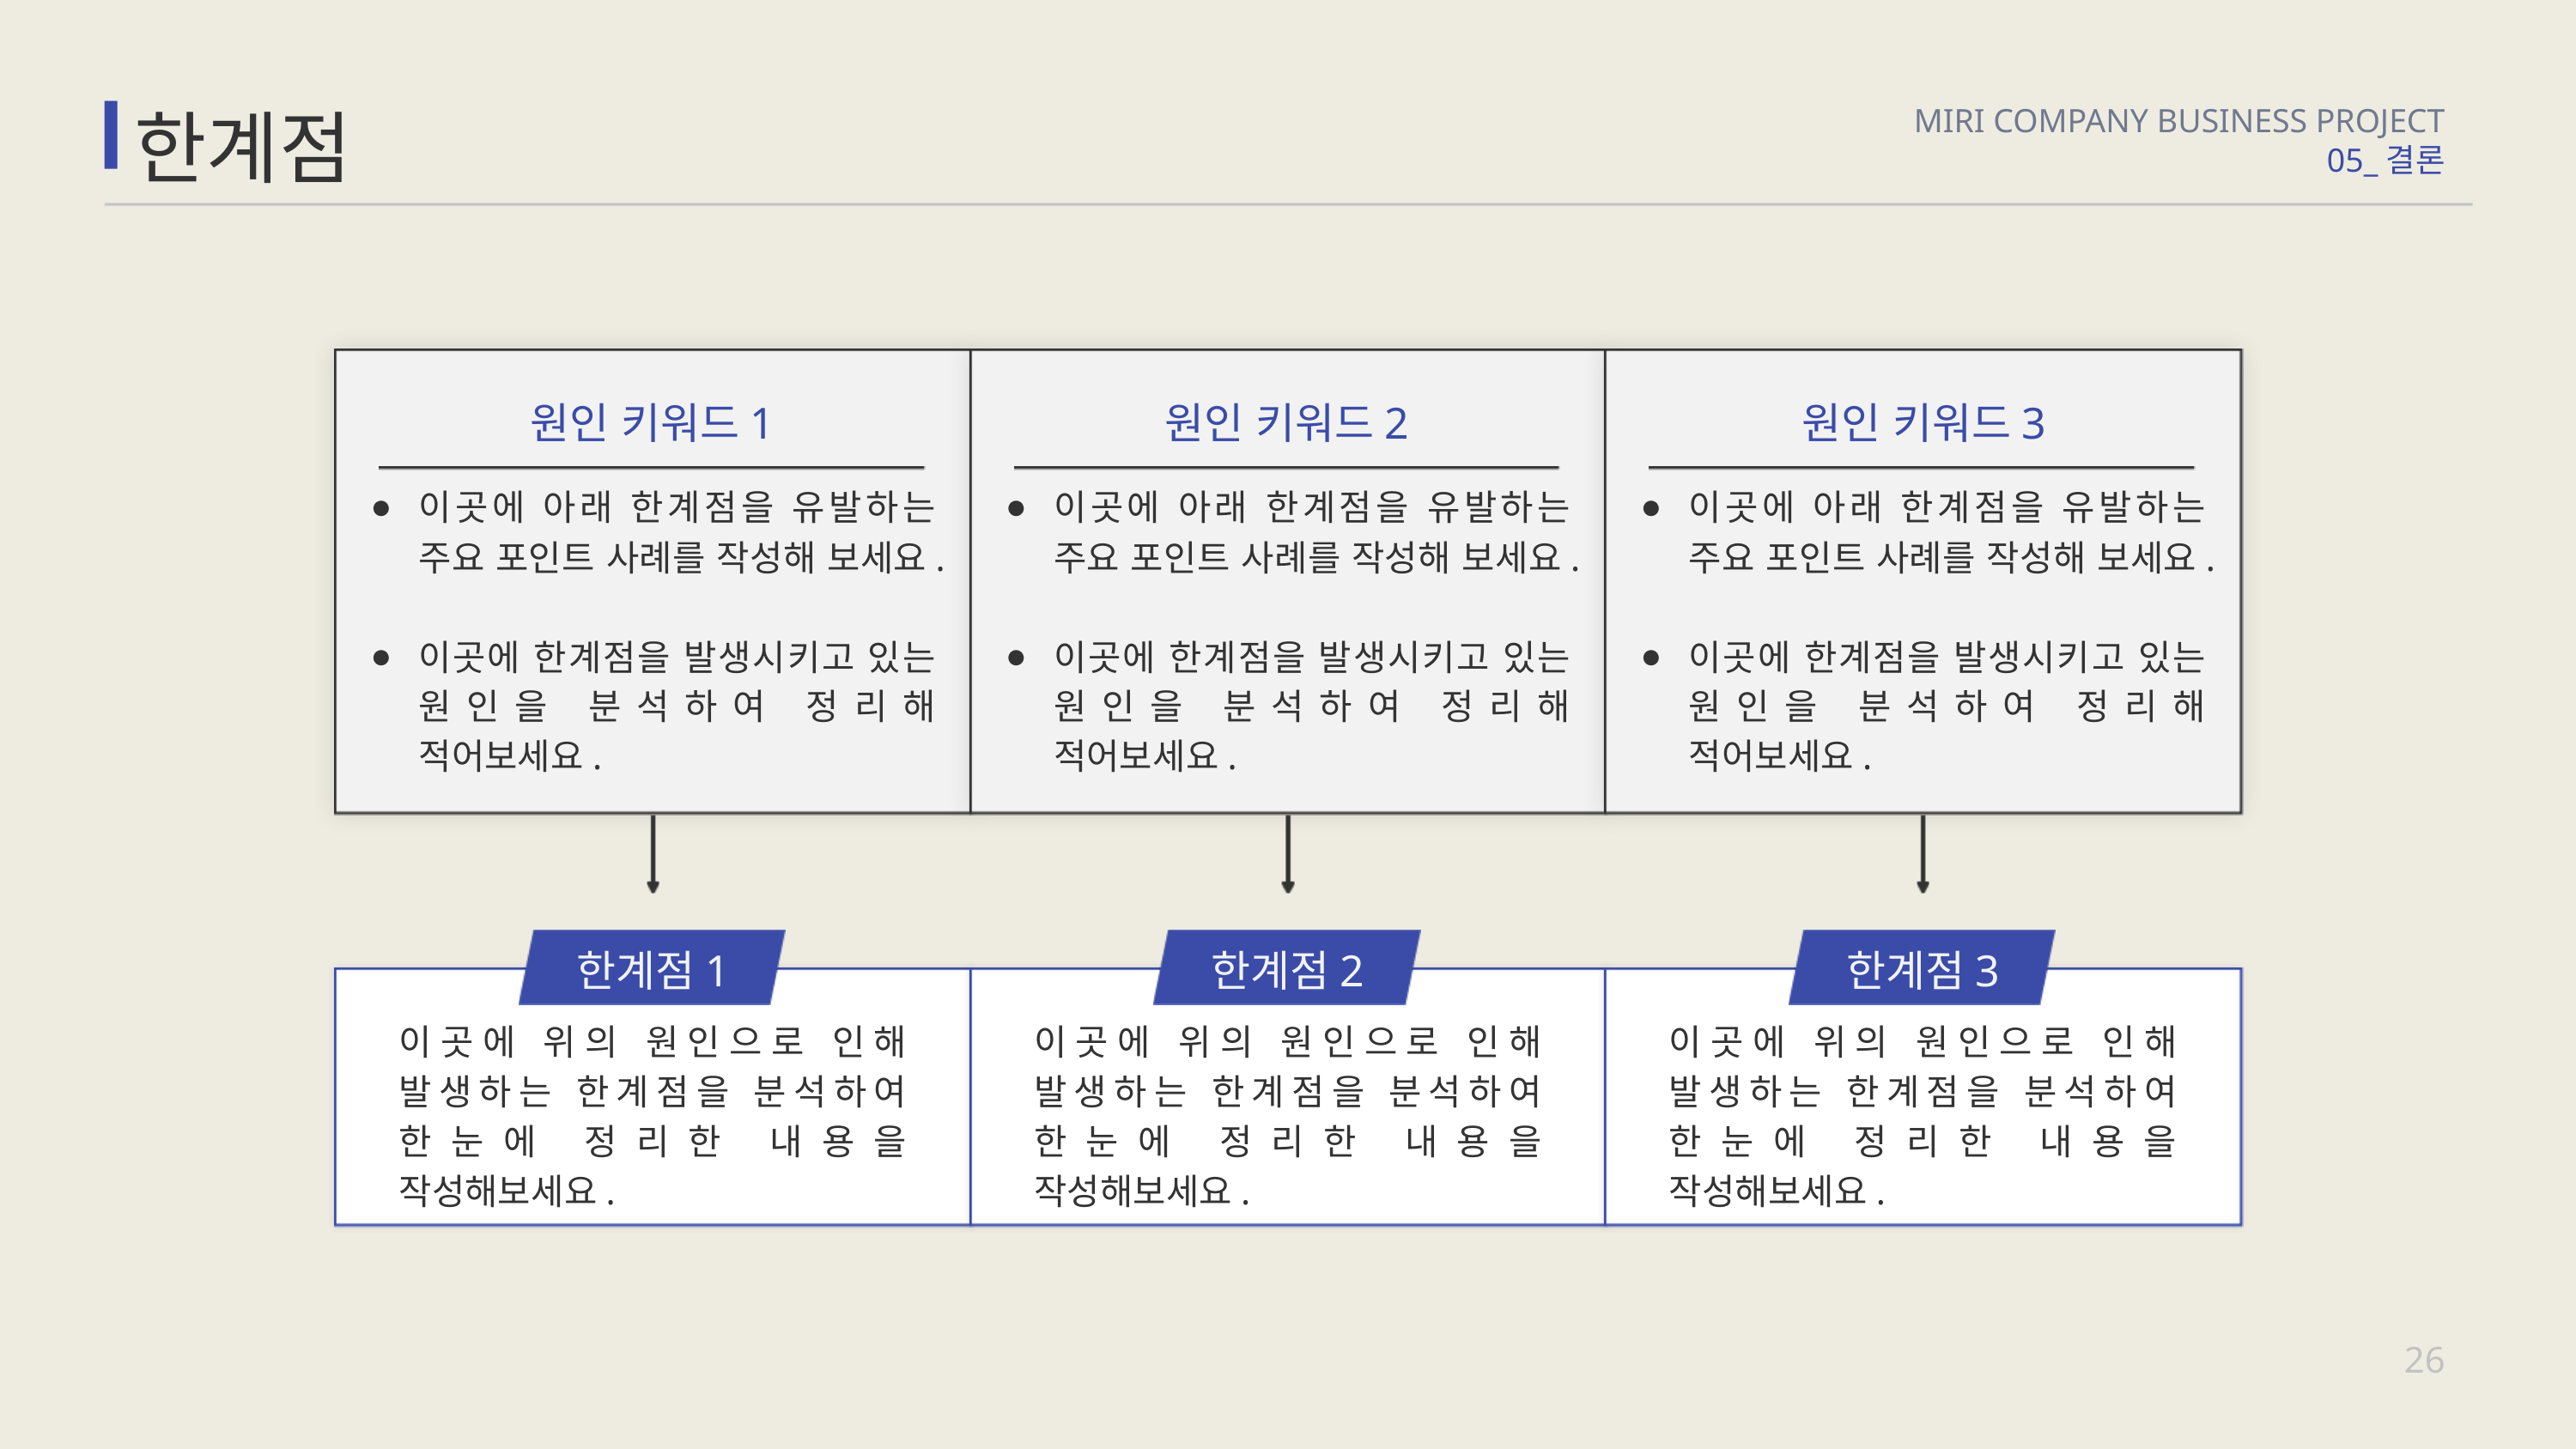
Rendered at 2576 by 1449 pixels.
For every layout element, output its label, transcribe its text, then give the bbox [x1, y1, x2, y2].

picture [334, 348, 2244, 893]
text_box 한계점 [134, 75, 895, 186]
picture [76, 101, 145, 168]
picture [103, 202, 2473, 206]
picture [334, 929, 2244, 1228]
text_box 05_결론 [1985, 130, 2445, 176]
text_box 26 [2348, 1326, 2445, 1378]
text_box MIRI COMPANY BUSINESS PROJECT [1769, 91, 2445, 136]
